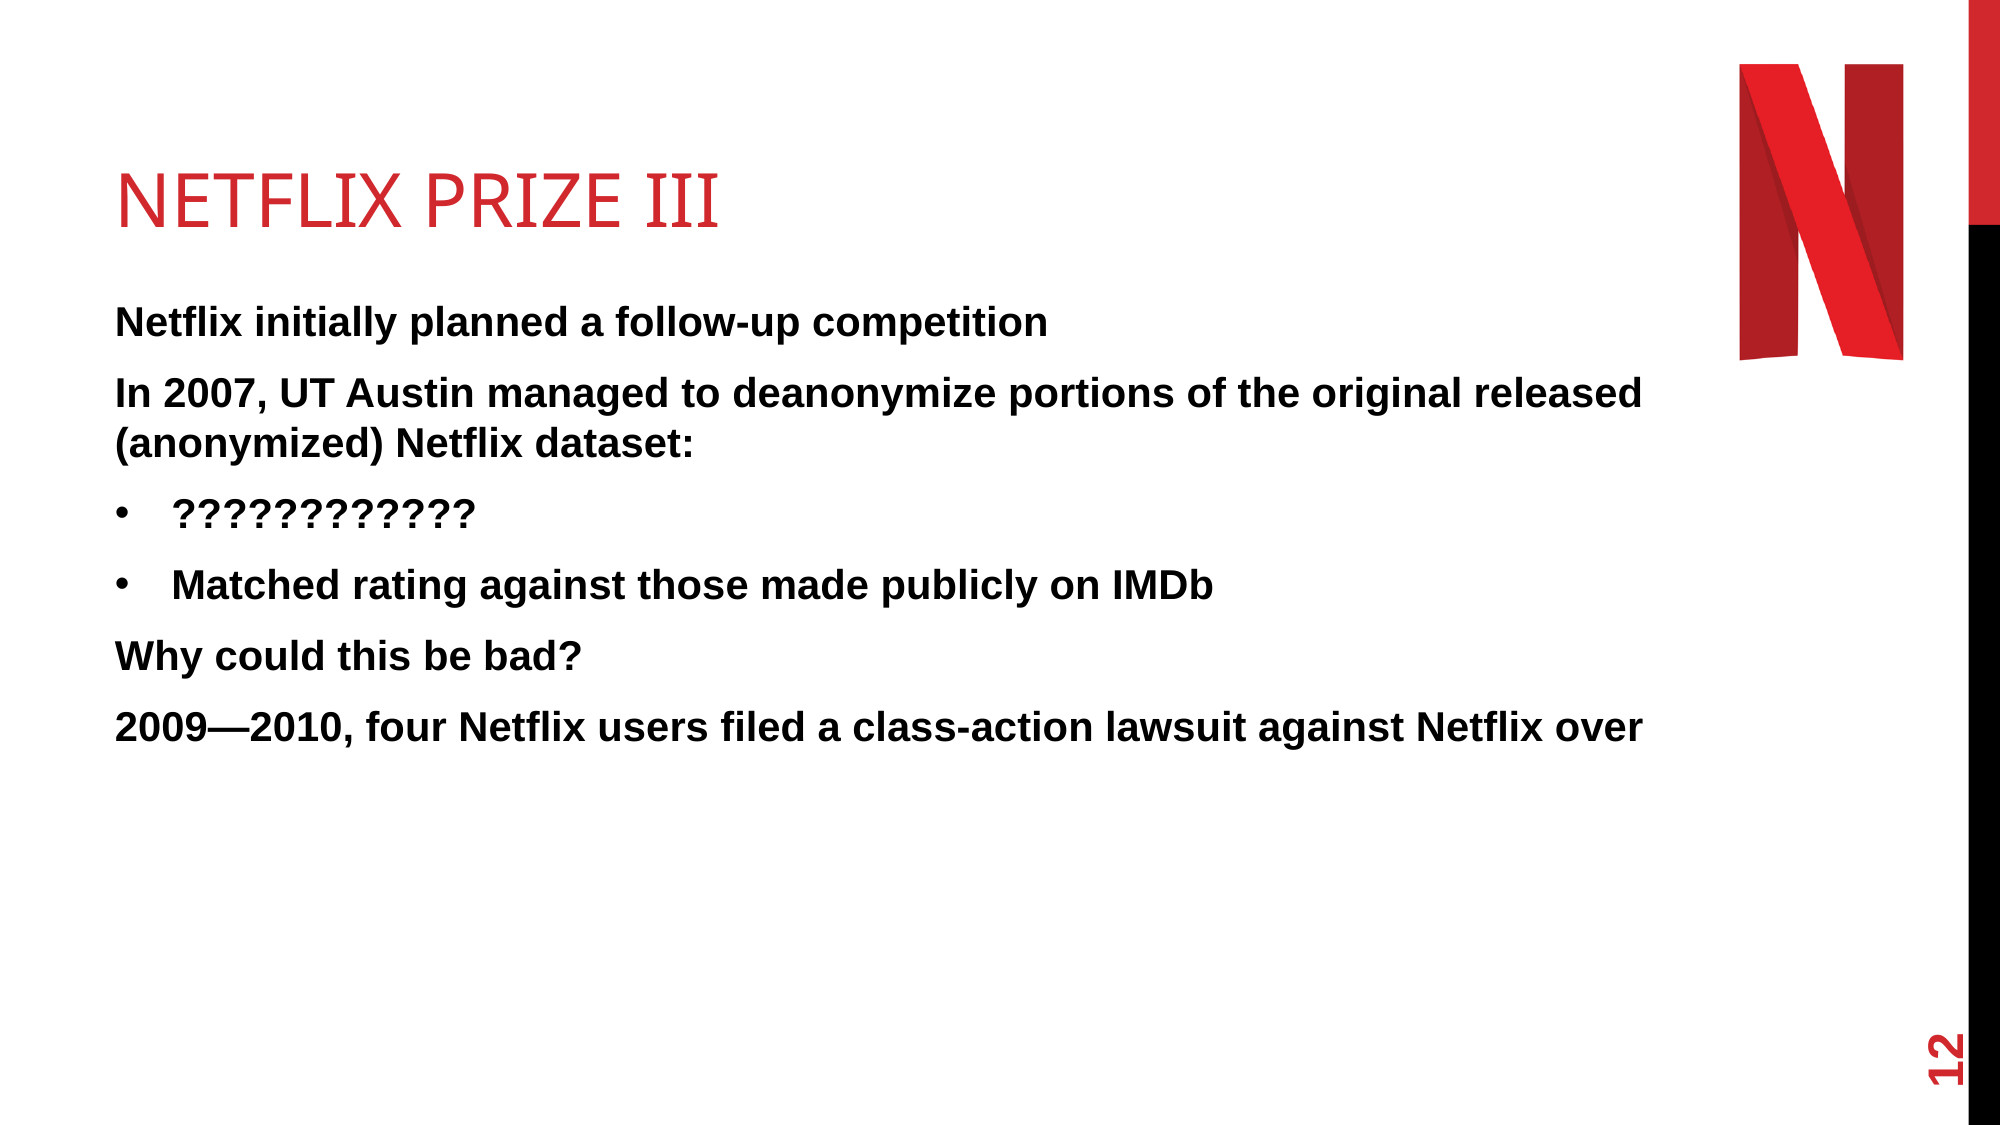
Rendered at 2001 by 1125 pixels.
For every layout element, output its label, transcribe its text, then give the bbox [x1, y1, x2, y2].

slide_number ‹#› [1903, 887, 1984, 1104]
title NETFLIX PRIZE III [99, 25, 1367, 250]
list Netflix initially planned a follow-up competition In 2007, UT Austin managed to deanonymize portions of the original released (anonymized) Netflix dataset: ???????????? Matched rating against those made publicly on IMDb Why could this be bad? 2009—2010, four Netflix users filed a class-action lawsuit against Netflix over [99, 287, 1767, 1005]
picture [1713, 51, 1944, 377]
